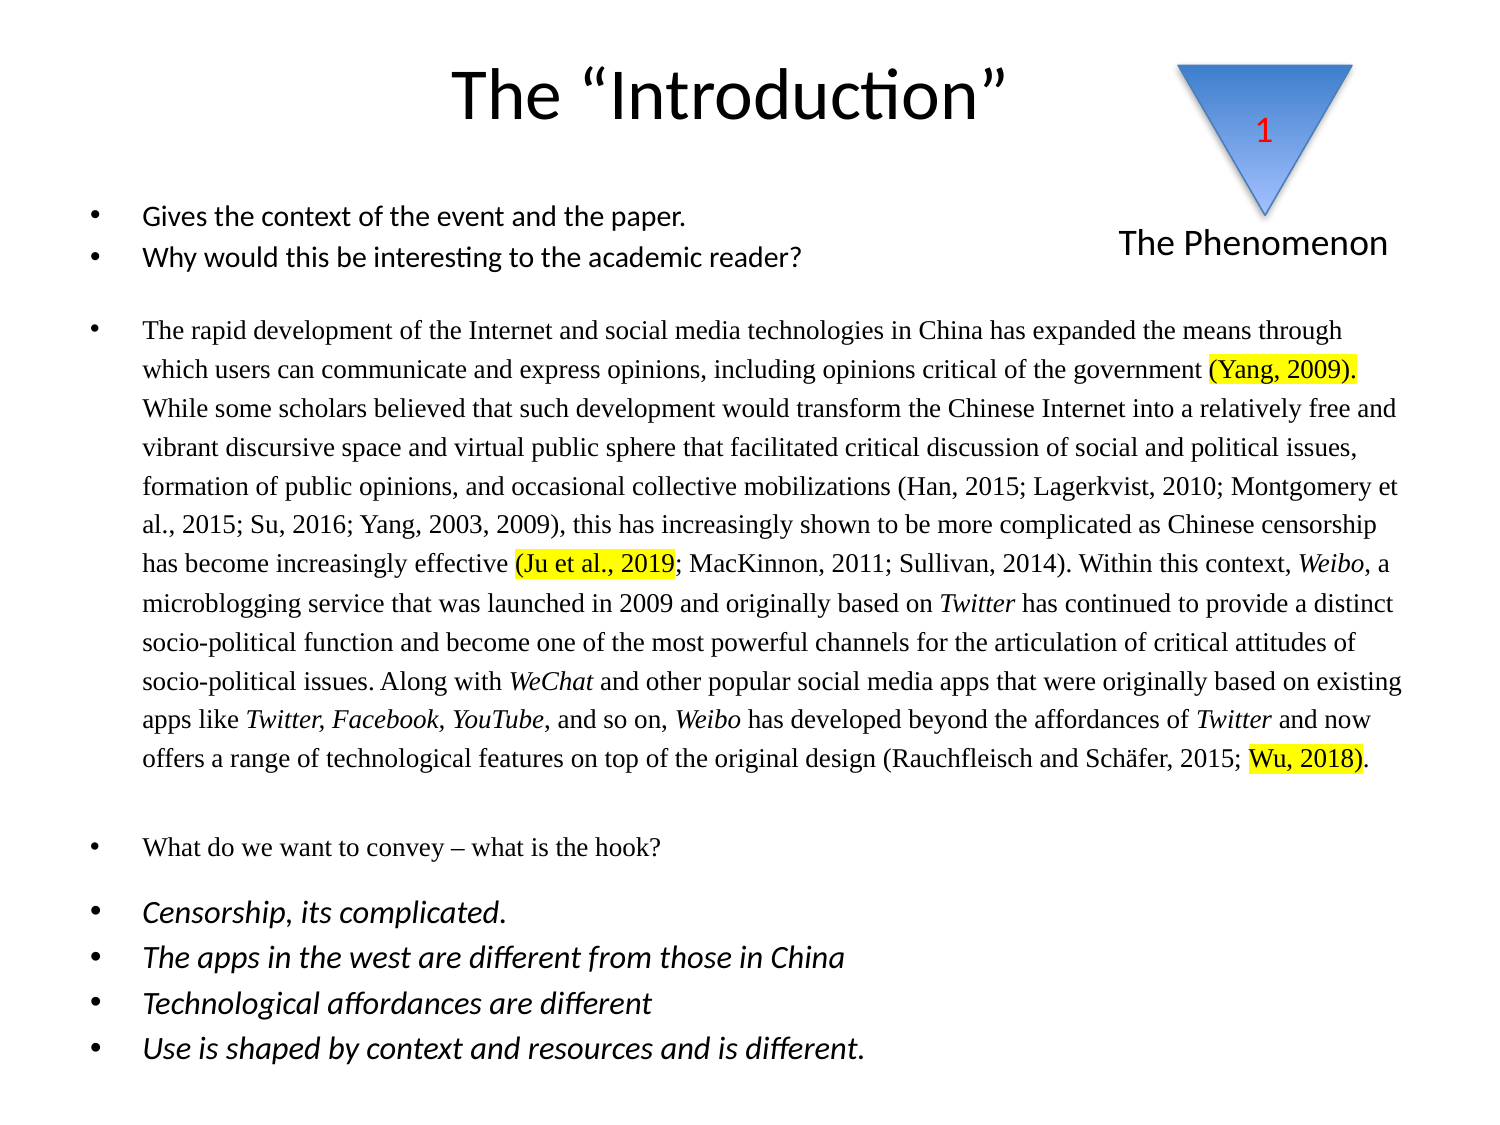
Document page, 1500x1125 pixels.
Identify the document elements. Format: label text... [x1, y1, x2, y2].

title The “Introduction” [64, 30, 1415, 144]
text_box 1 [1239, 97, 1318, 157]
text_box [1177, 64, 1353, 217]
text_box The Phenomenon [1103, 210, 1415, 271]
list Gives the context of the event and the paper. Why would this be interesting to the academic reader? The rapid development of the Internet and social media technologies in China has expanded the means through which users can communicate and express opinions, including opinions critical of the government (Yang, 2009). While some scholars believed that such development would transform the Chinese Internet into a relatively free and vibrant discursive space and virtual public sphere that facilitated critical discussion of social and political issues, formation of public opinions, and occasional collective mobilizations (Han, 2015; Lagerkvist, 2010; Montgomery et al., 2015; Su, 2016; Yang, 2003, 2009), this has increasingly shown to be more complicated as Chinese censorship has become increasingly effective (Ju et al., 2019; MacKinnon, 2011; Sullivan, 2014). Within this context, Weibo, a microblogging service that was launched in 2009 and originally based on Twitter has continued to provide a distinct socio-political function and become one of the most powerful channels for the articulation of critical attitudes of socio-political issues. Along with WeChat and other popular social media apps that were originally based on existing apps like Twitter, Facebook, YouTube, and so on, Weibo has developed beyond the affordances of Twitter and now offers a range of technological features on top of the original design (Rauchfleisch and Schäfer, 2015; Wu, 2018). What do we want to convey – what is the hook? Censorship, its complicated. The apps in the west are different from those in China Technological affordances are different Use is shaped by context and resources and is different. [75, 189, 1425, 1112]
